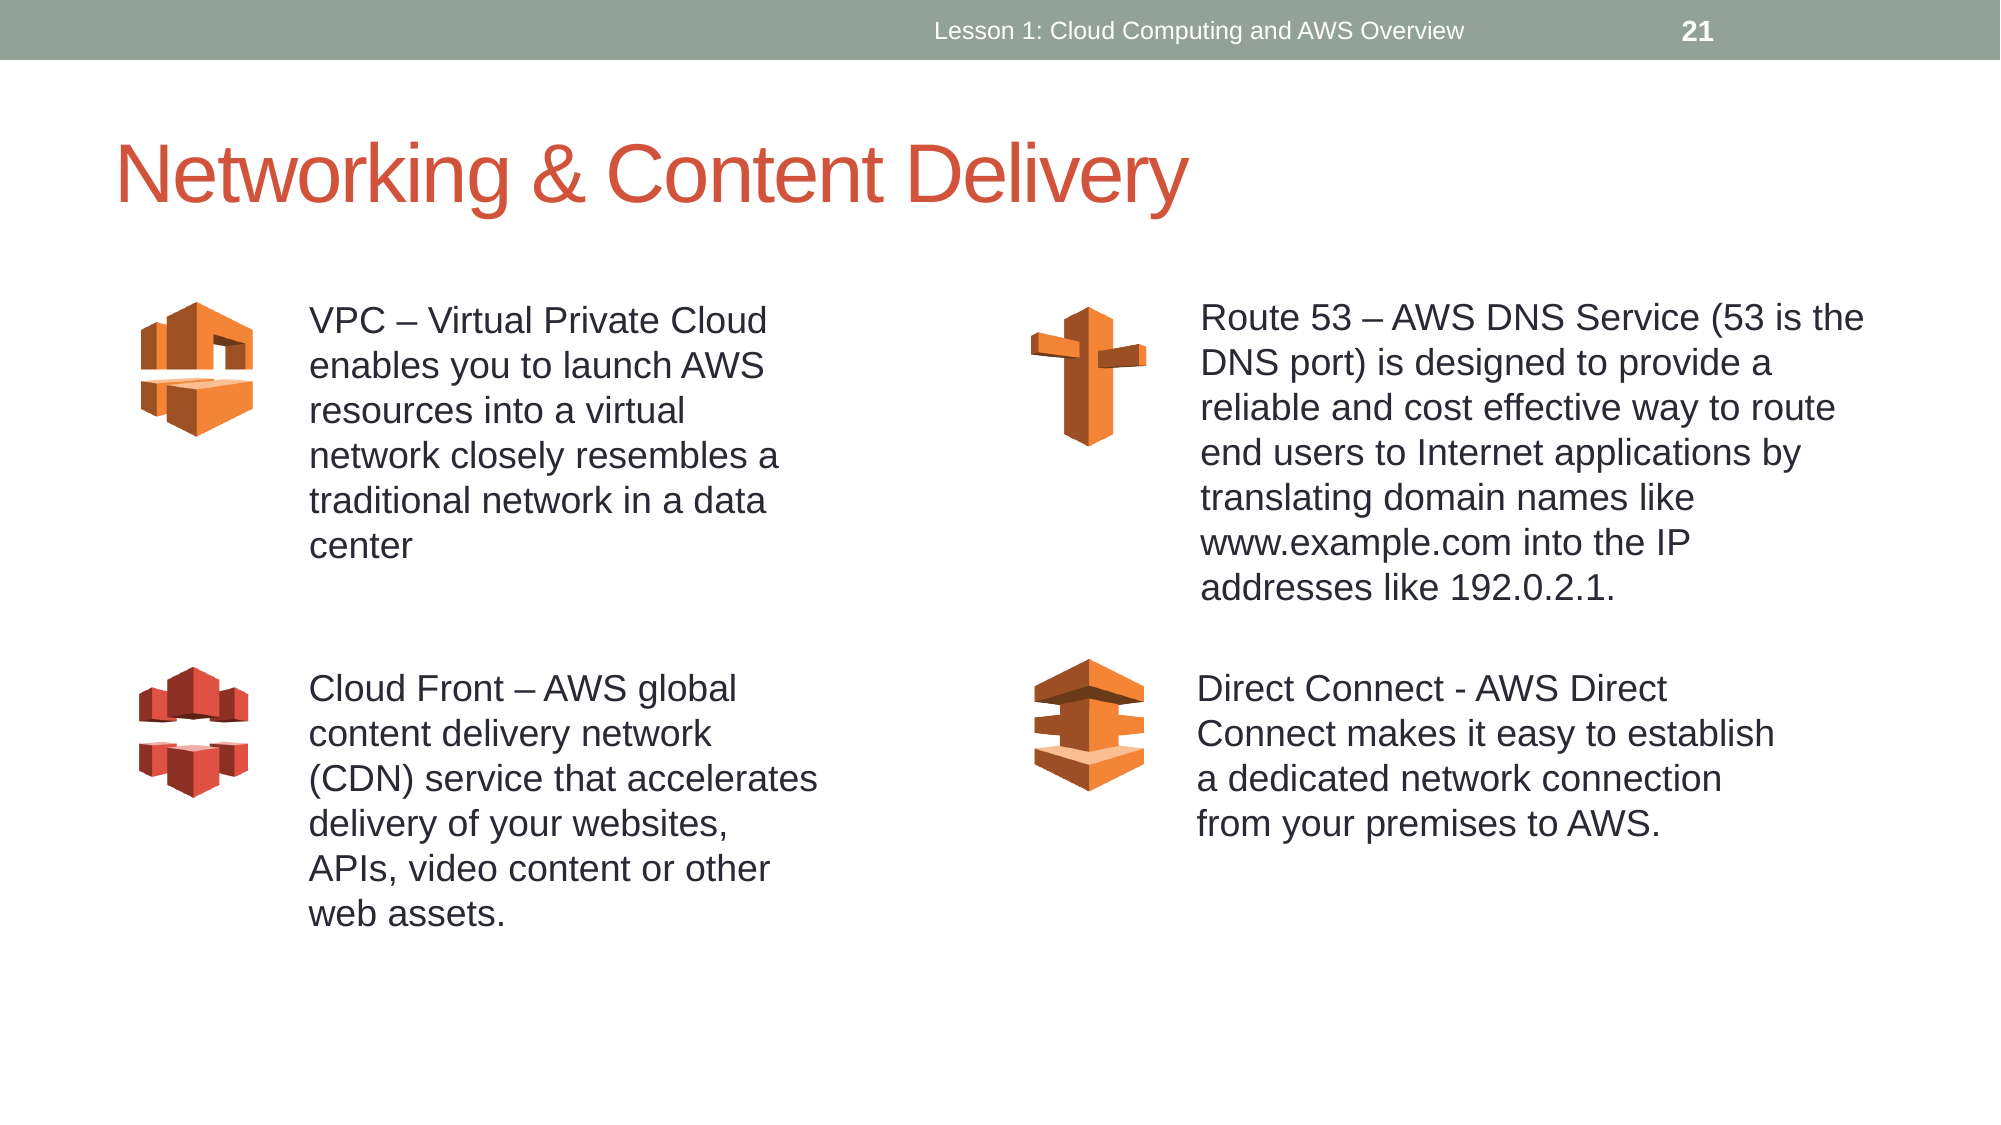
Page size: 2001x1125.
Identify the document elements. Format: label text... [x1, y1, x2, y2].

slide_number 21 [1666, 3, 1900, 57]
footer Lesson 1: Cloud Computing and AWS Overview [750, 3, 1650, 57]
title Networking & Content Delivery [99, 87, 1900, 250]
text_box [1018, 285, 1884, 665]
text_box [127, 656, 842, 945]
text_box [127, 288, 829, 578]
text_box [1021, 656, 1804, 854]
